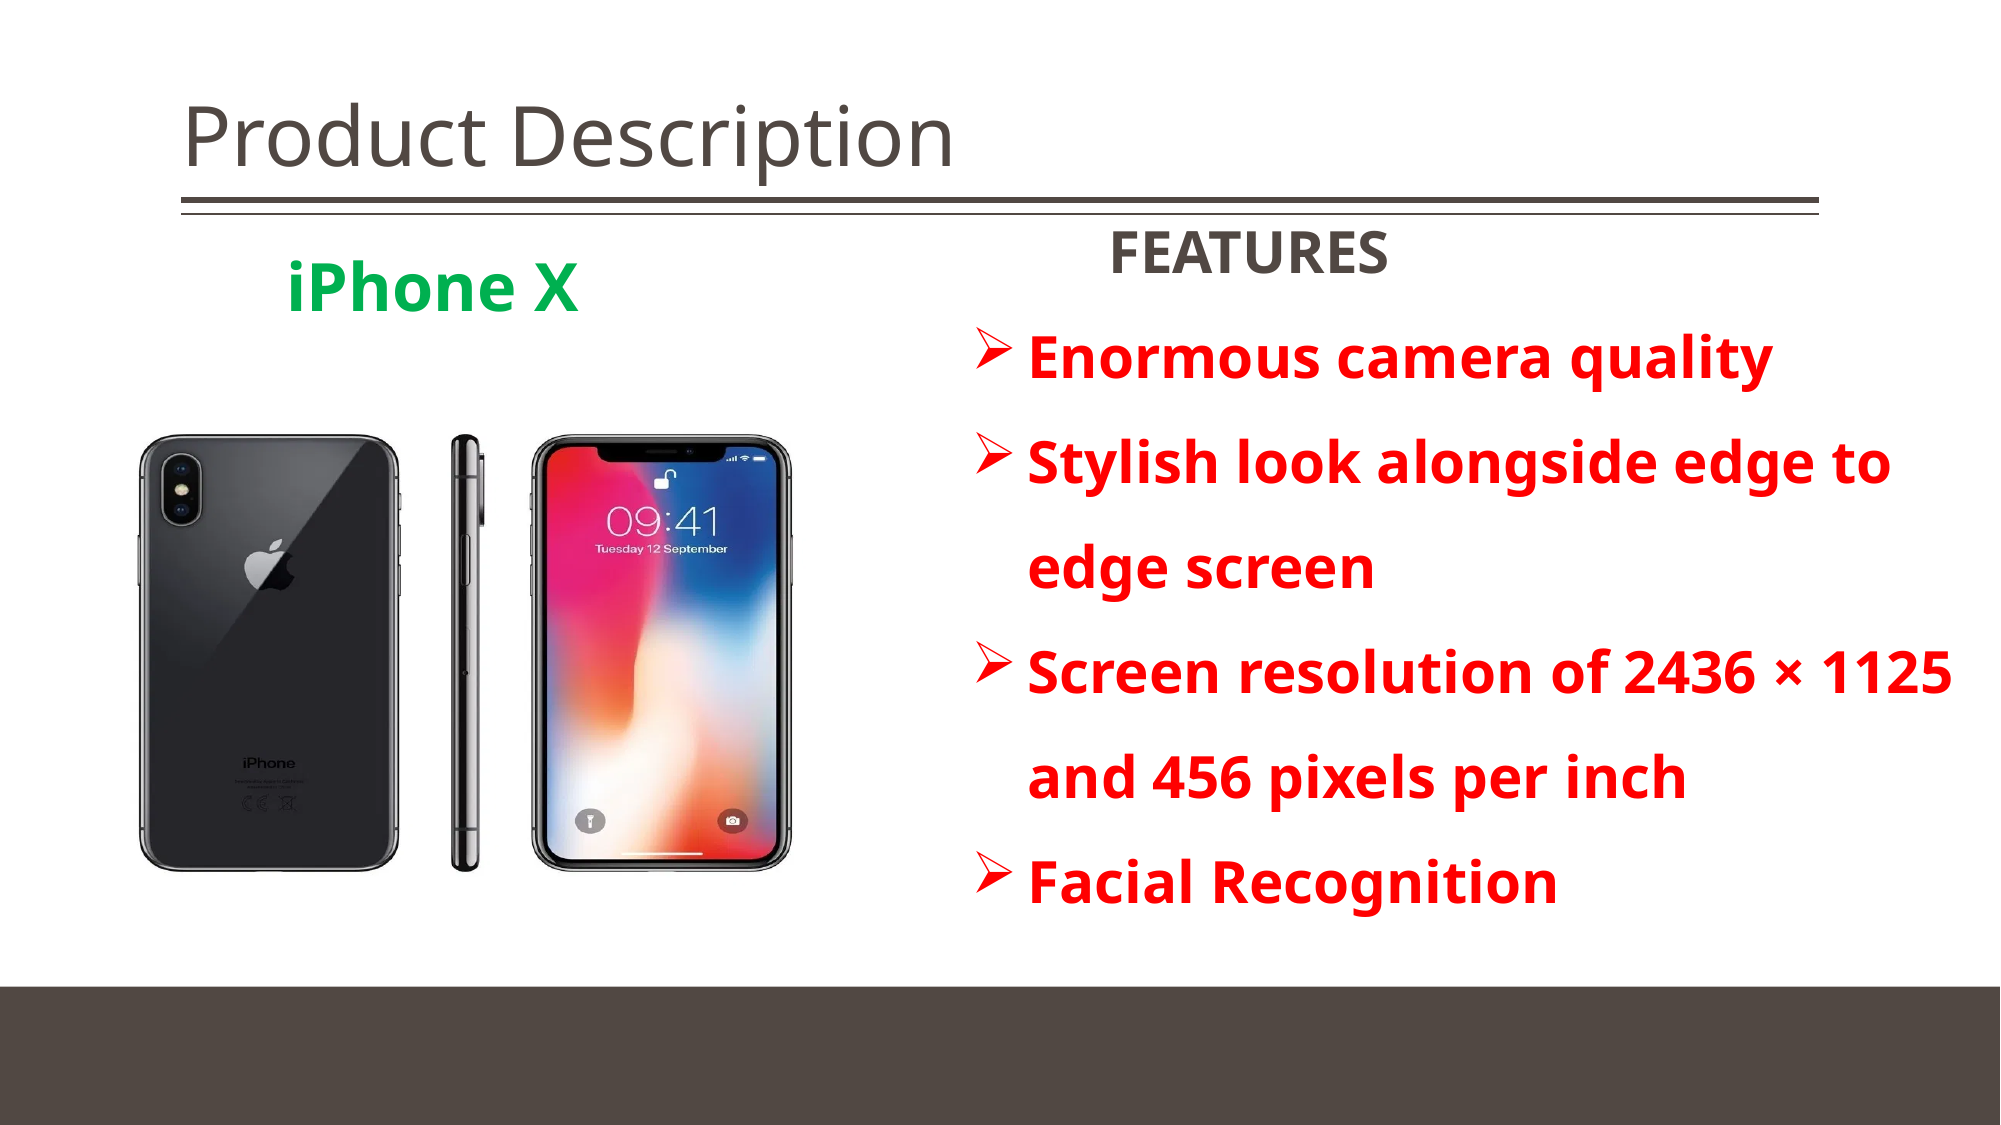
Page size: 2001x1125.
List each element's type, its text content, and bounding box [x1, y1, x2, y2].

text_box FEATURES Enormous camera quality Stylish look alongside edge to edge screen Screen resolution of 2436 × 1125 and 456 pixels per inch Facial Recognition [956, 207, 1986, 986]
text_box [0, 986, 2000, 1125]
text_box iPhone X [162, 237, 725, 332]
picture [81, 334, 849, 972]
title Product Description [181, 35, 1819, 193]
